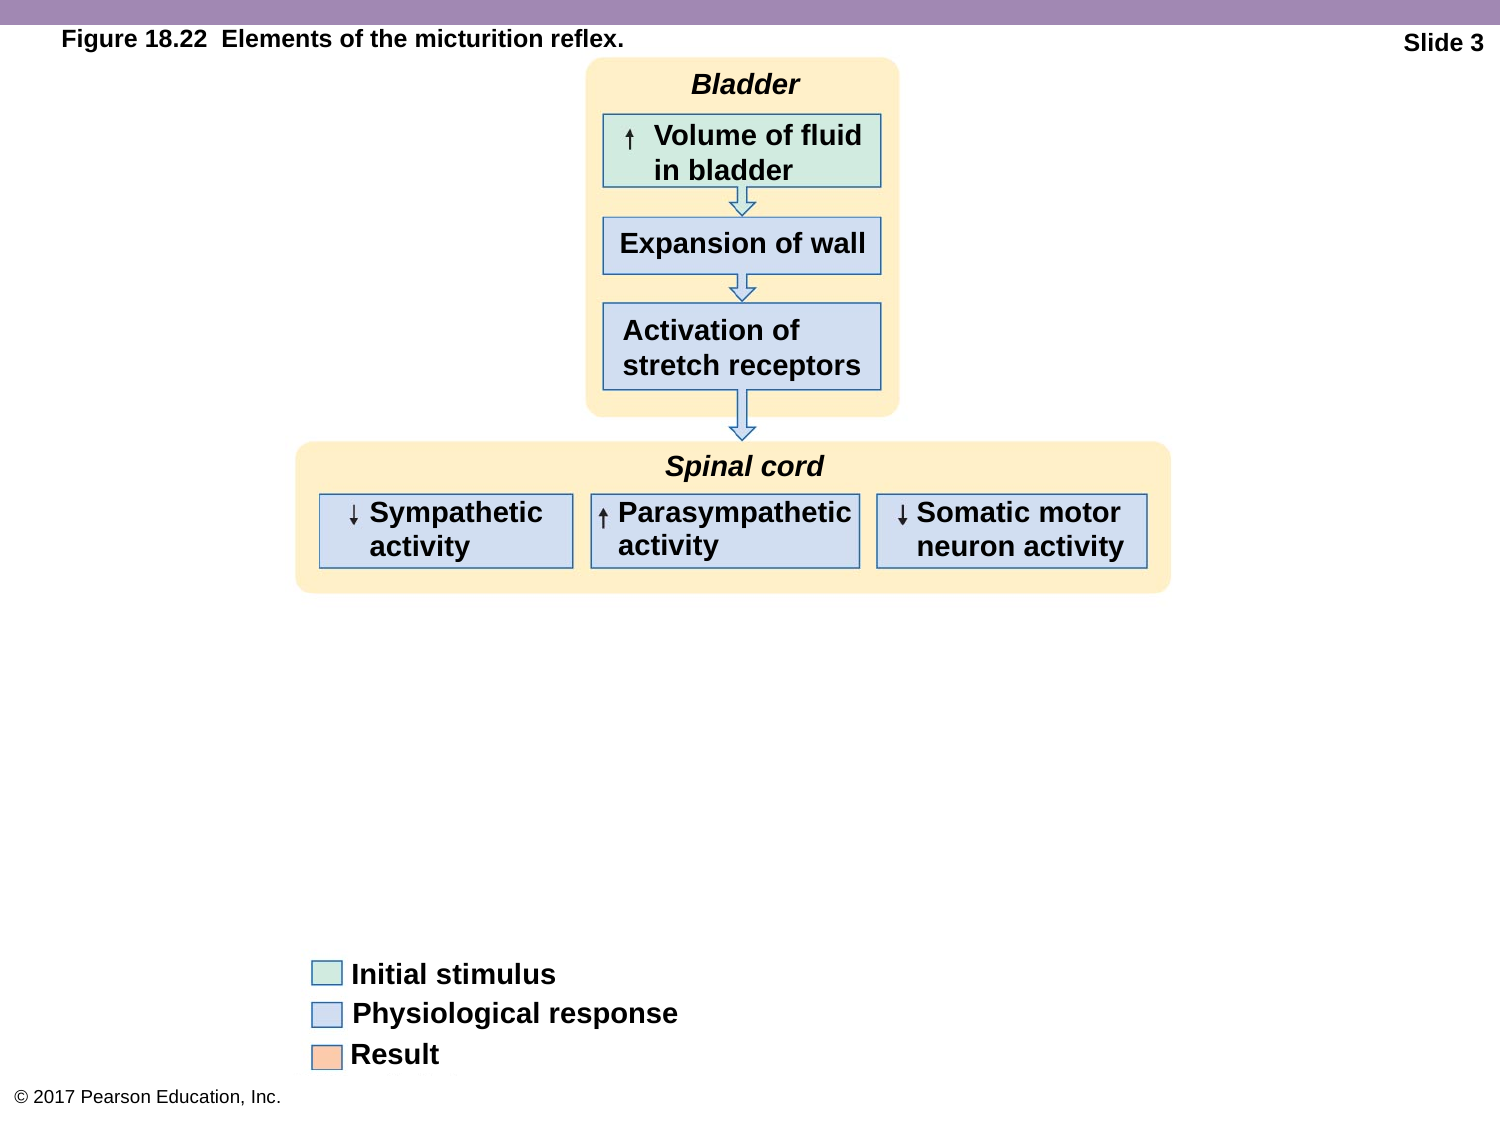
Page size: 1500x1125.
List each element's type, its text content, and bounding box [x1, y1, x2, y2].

title Figure 18.22 Elements of the micturition reflex. [46, 14, 1500, 61]
picture [285, 47, 1186, 1076]
text_box Slide 3 [1388, 18, 1500, 64]
